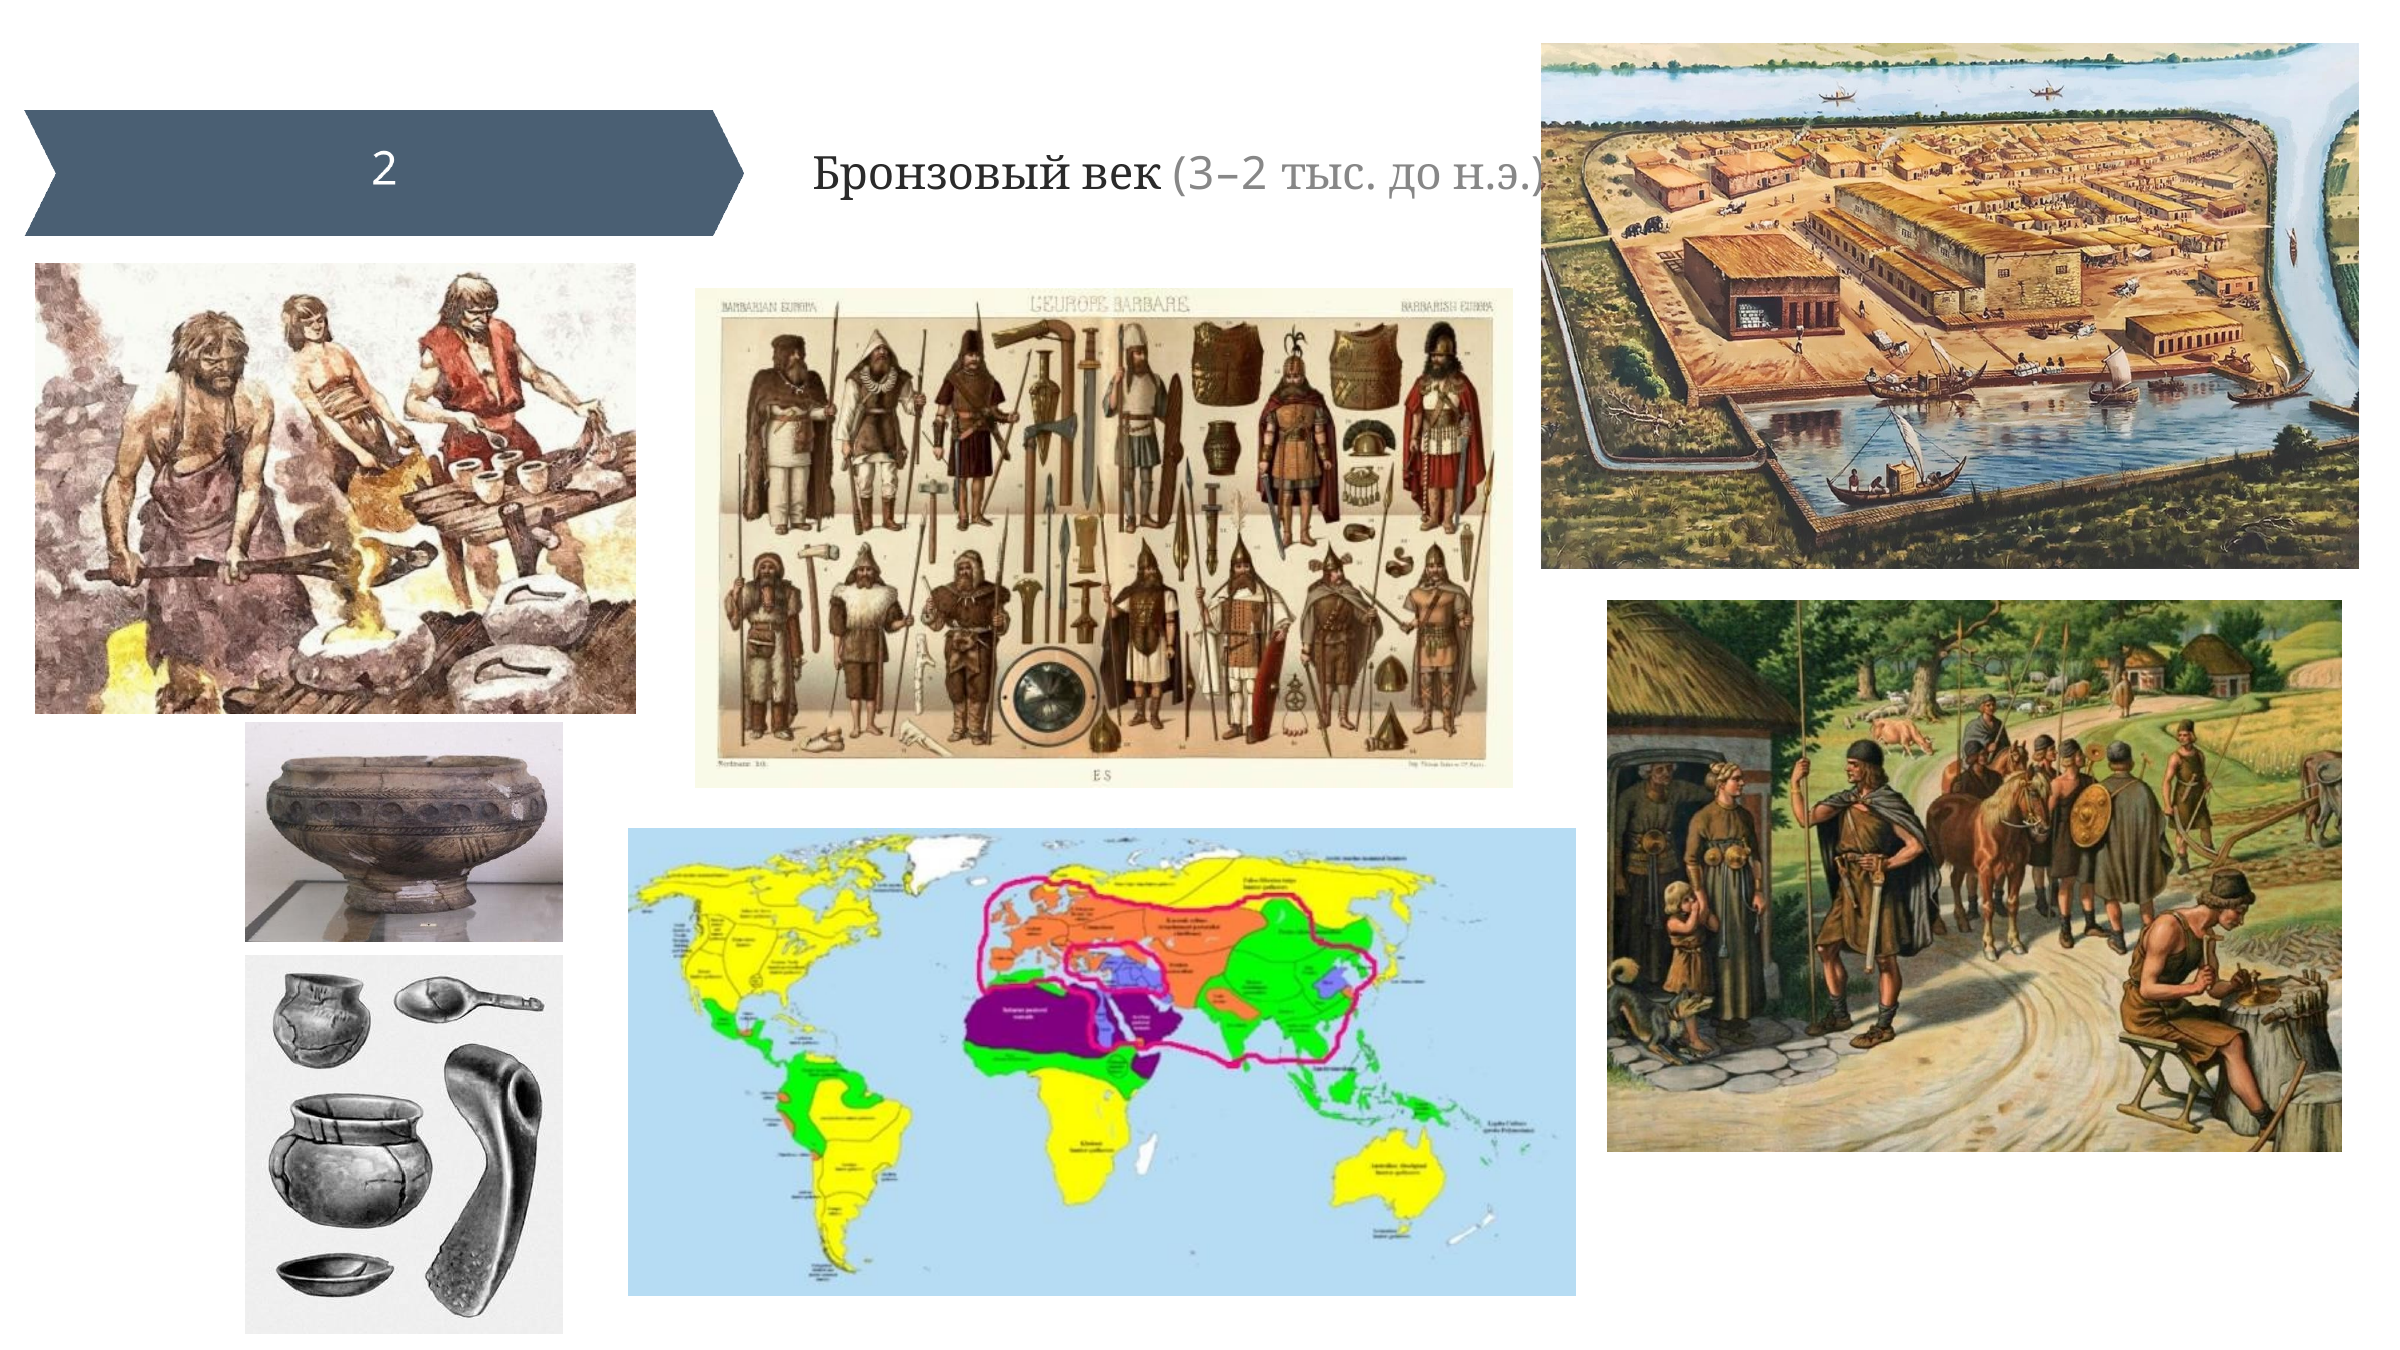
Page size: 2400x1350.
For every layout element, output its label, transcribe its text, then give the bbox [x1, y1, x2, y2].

title Бронзовый век (3–2 тыс. до н.э.) [12, 36, 2388, 369]
picture [244, 722, 563, 942]
picture [1541, 42, 2359, 569]
picture [244, 955, 563, 1334]
picture [627, 827, 1577, 1296]
picture [1606, 600, 2342, 1152]
picture [695, 287, 1513, 788]
picture [35, 263, 636, 714]
picture [24, 110, 744, 236]
